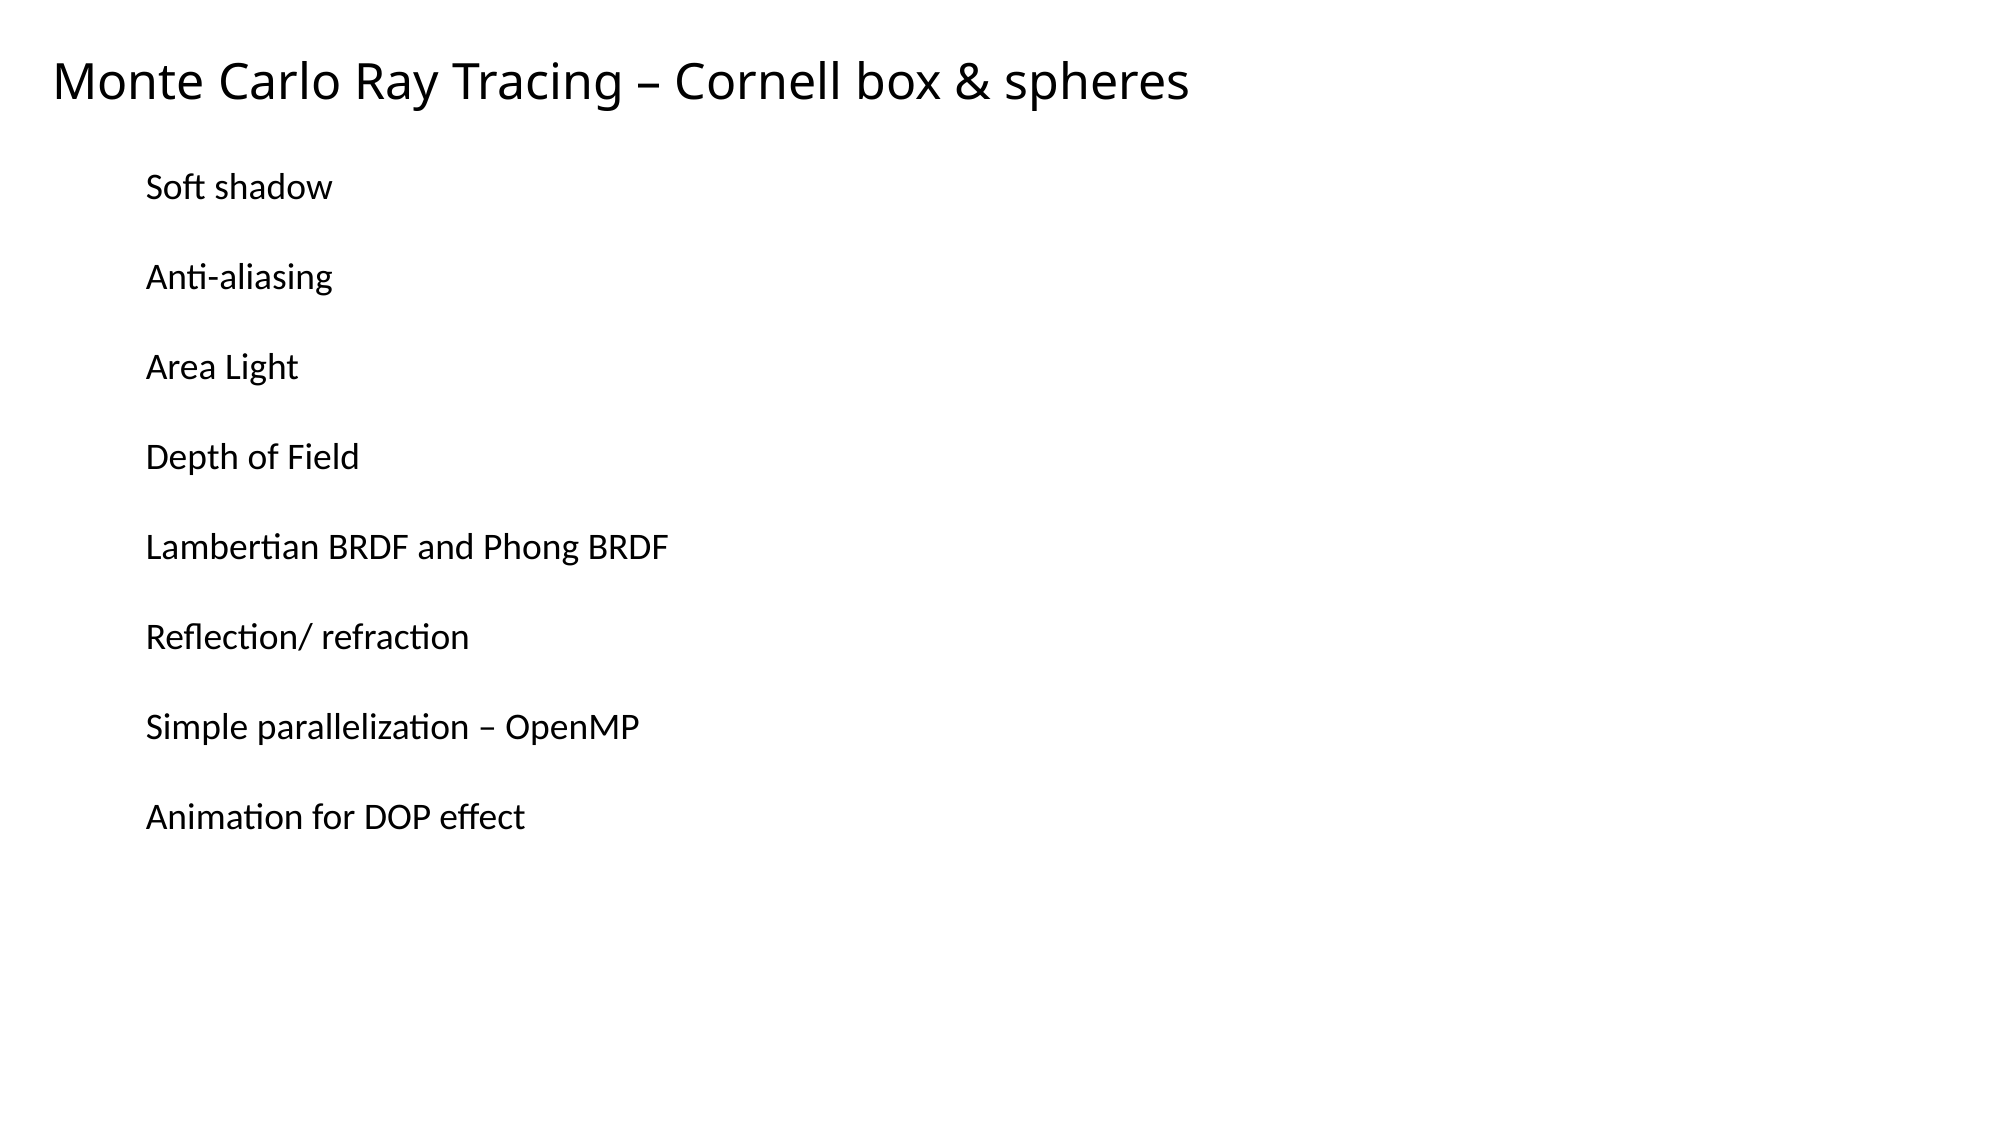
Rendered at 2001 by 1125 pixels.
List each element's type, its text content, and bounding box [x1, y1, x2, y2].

title Monte Carlo Ray Tracing – Cornell box & spheres [37, 44, 1339, 118]
text_box Soft shadow Anti-aliasing Area Light Depth of Field Lambertian BRDF and Phong BRDF Reflection/ refraction Simple parallelization – OpenMP Animation for DOP effect [131, 154, 685, 845]
